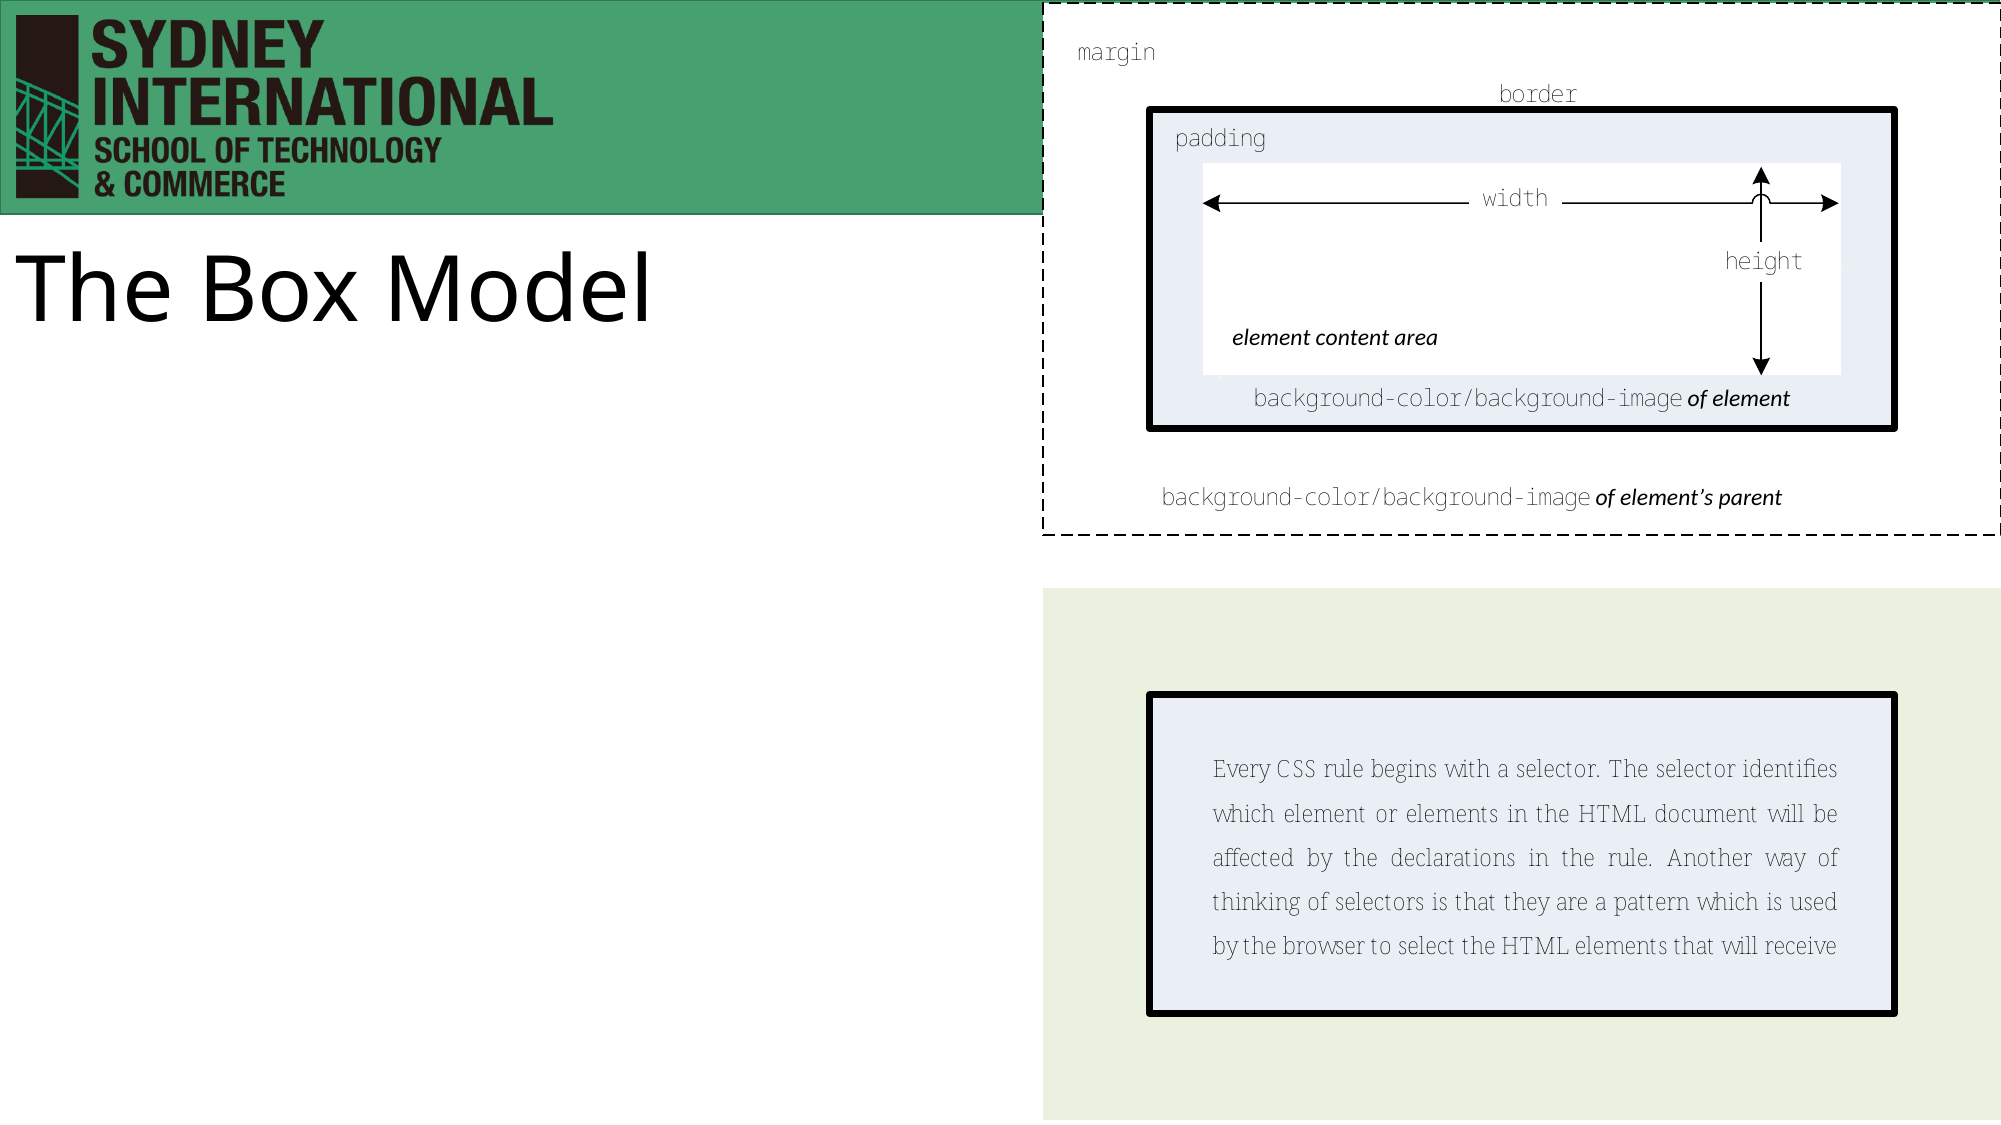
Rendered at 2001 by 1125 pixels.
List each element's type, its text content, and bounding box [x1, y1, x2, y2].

picture [16, 15, 554, 182]
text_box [1038, 0, 2000, 1125]
title The Box Model [0, 182, 1038, 401]
